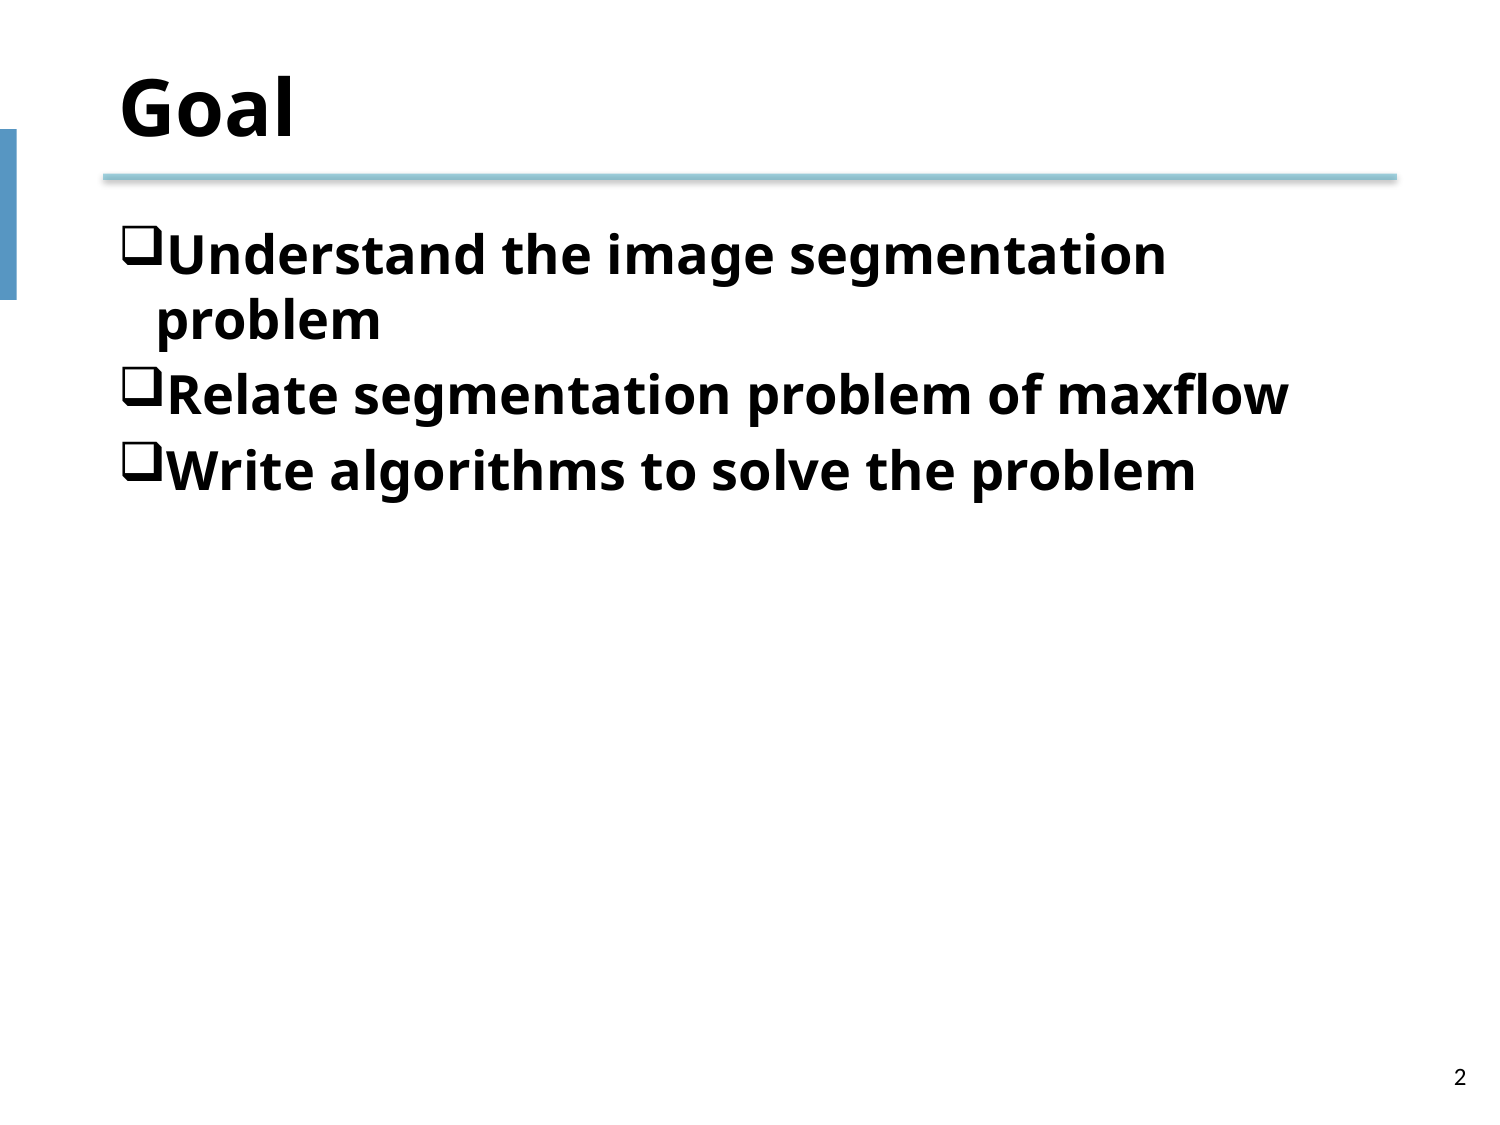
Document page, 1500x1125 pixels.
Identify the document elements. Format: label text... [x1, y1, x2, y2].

title Goal [103, 25, 1397, 185]
slide_number 2 [1131, 1045, 1482, 1106]
list Understand the image segmentation problem Relate segmentation problem of maxflow Write algorithms to solve the problem [103, 212, 1397, 977]
